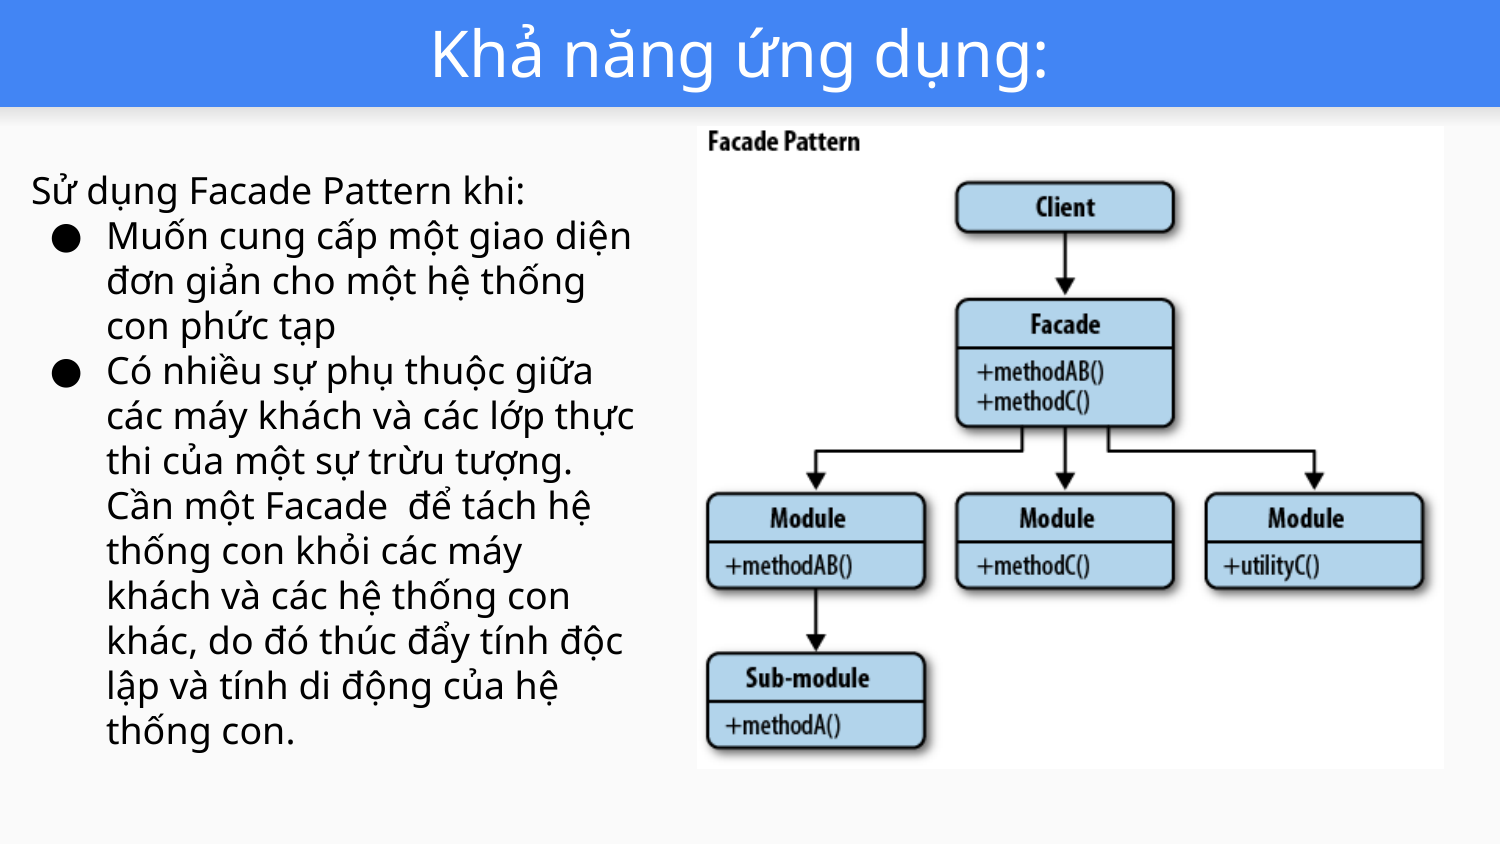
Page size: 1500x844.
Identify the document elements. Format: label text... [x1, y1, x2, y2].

text_box Sử dụng Facade Pattern khi: Muốn cung cấp một giao diện đơn giản cho một hệ thống con phức tạp Có nhiều sự phụ thuộc giữa các máy khách và các lớp thực thi của một sự trừu tượng. Cần một Facade để tách hệ thống con khỏi các máy khách và các hệ thống con khác, do đó thúc đẩy tính độc lập và tính di động của hệ thống con. [16, 151, 651, 767]
picture [696, 126, 1445, 769]
title Khả năng ứng dụng: [16, 2, 1464, 102]
